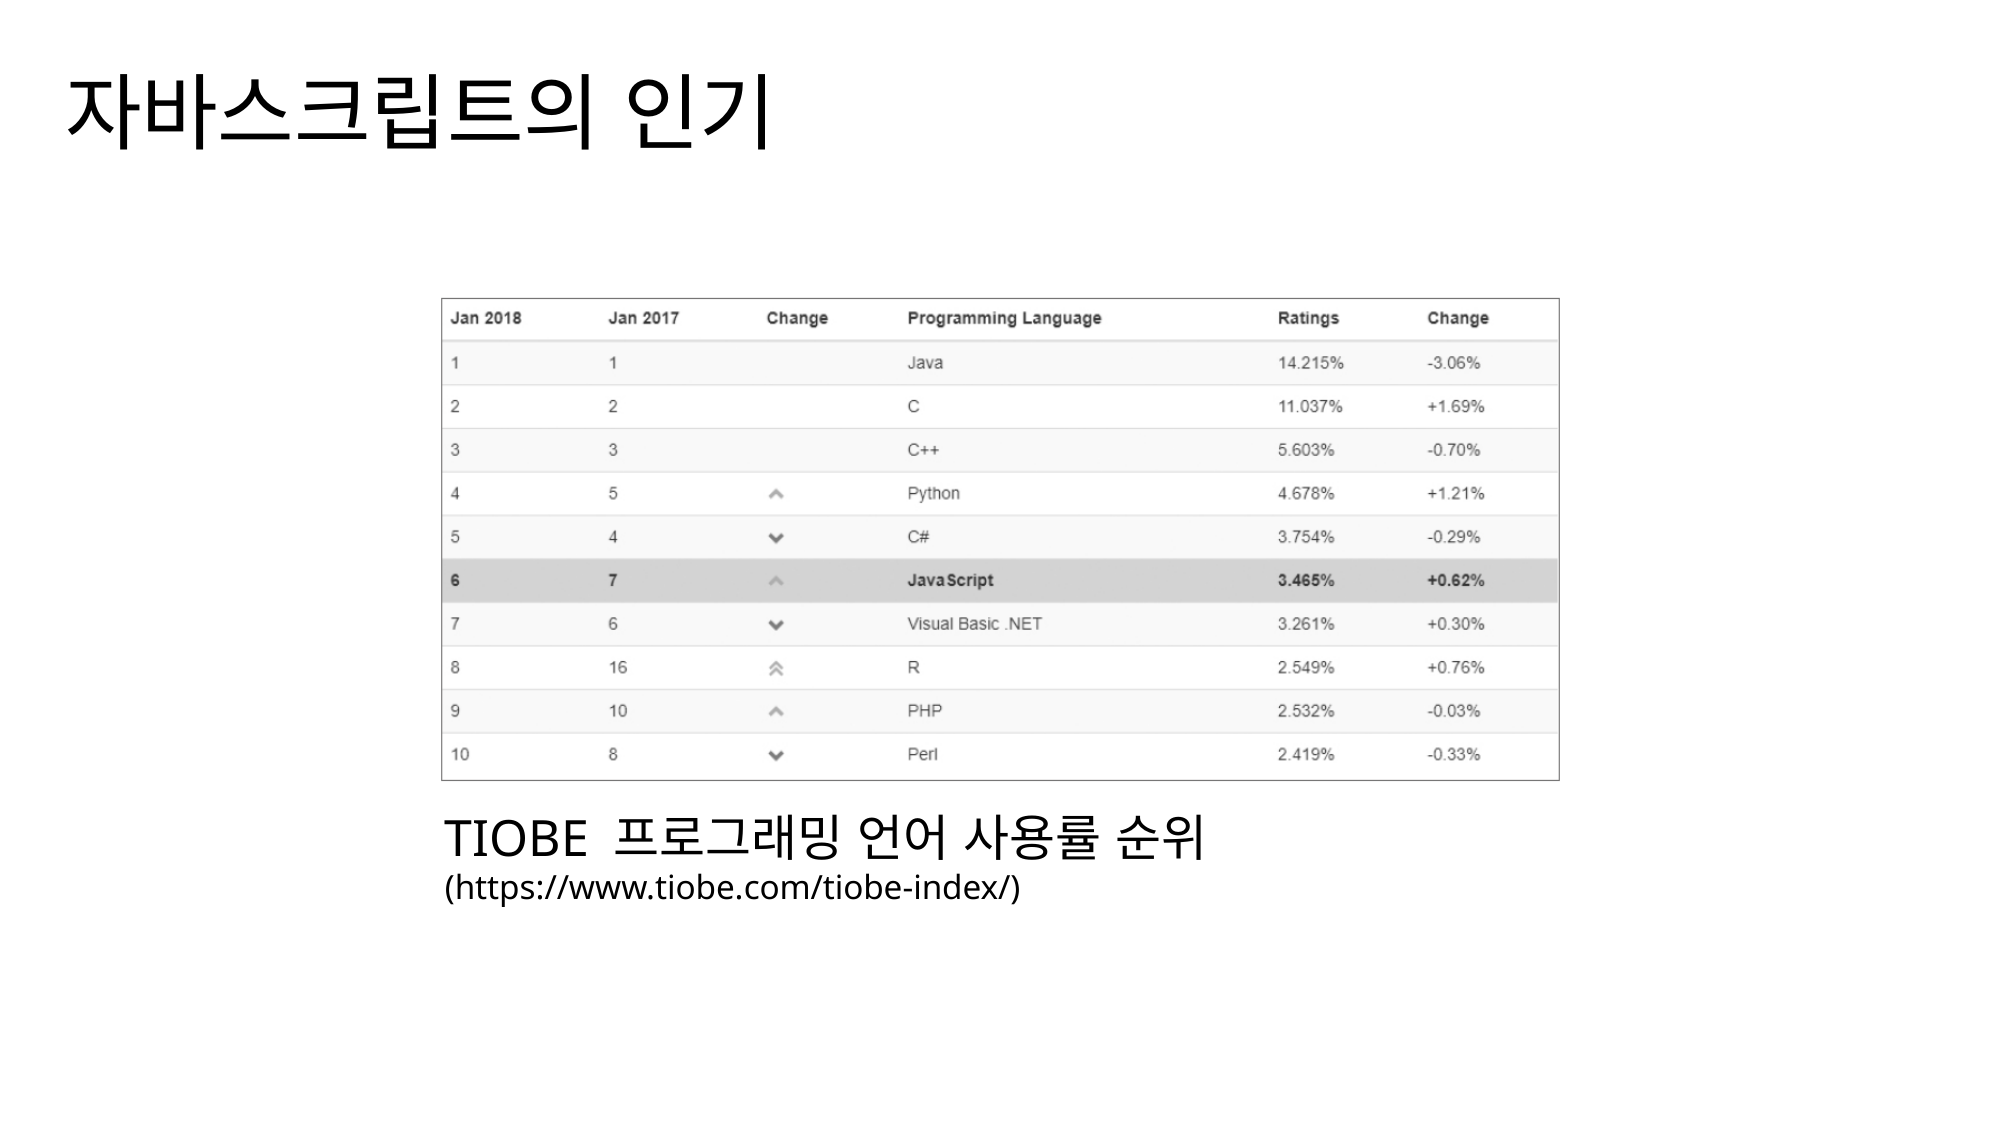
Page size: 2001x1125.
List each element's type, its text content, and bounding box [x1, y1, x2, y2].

picture [430, 289, 1570, 787]
text_box 자바스크립트의 인기 [50, 52, 1576, 168]
text_box TIOBE 프로그래밍 언어 사용률 순위 (https://www.tiobe.com/tiobe-index/) [430, 798, 1293, 914]
